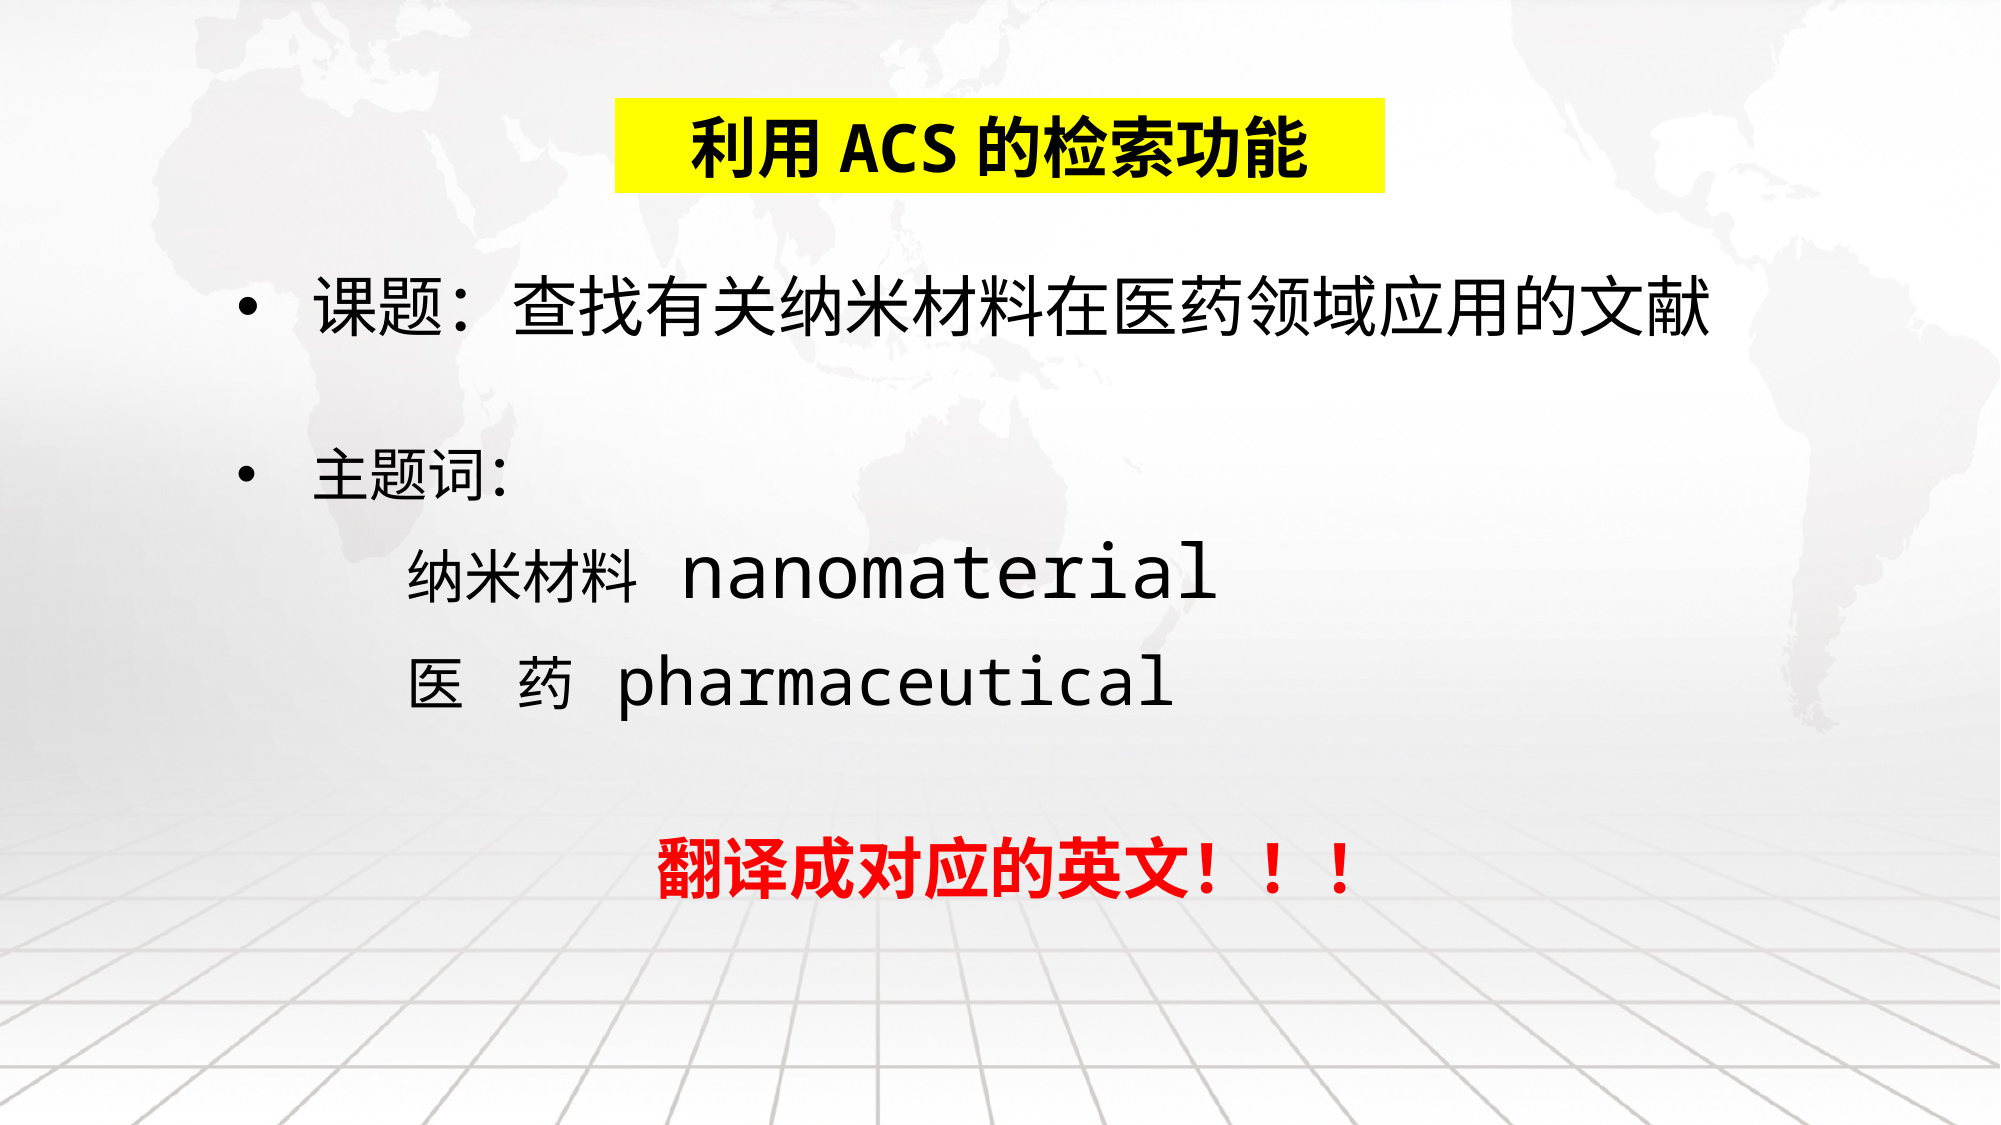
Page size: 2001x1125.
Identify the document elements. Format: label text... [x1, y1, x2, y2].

text_box 利用ACS的检索功能 [615, 98, 1385, 193]
list 课题：查找有关纳米材料在医药领域应用的文献 主题词： 纳米材料 nanomaterial 医 药 pharmaceutical [221, 257, 1924, 893]
picture [0, 0, 2000, 1125]
text_box 翻译成对应的英文！！！ [641, 819, 1504, 915]
